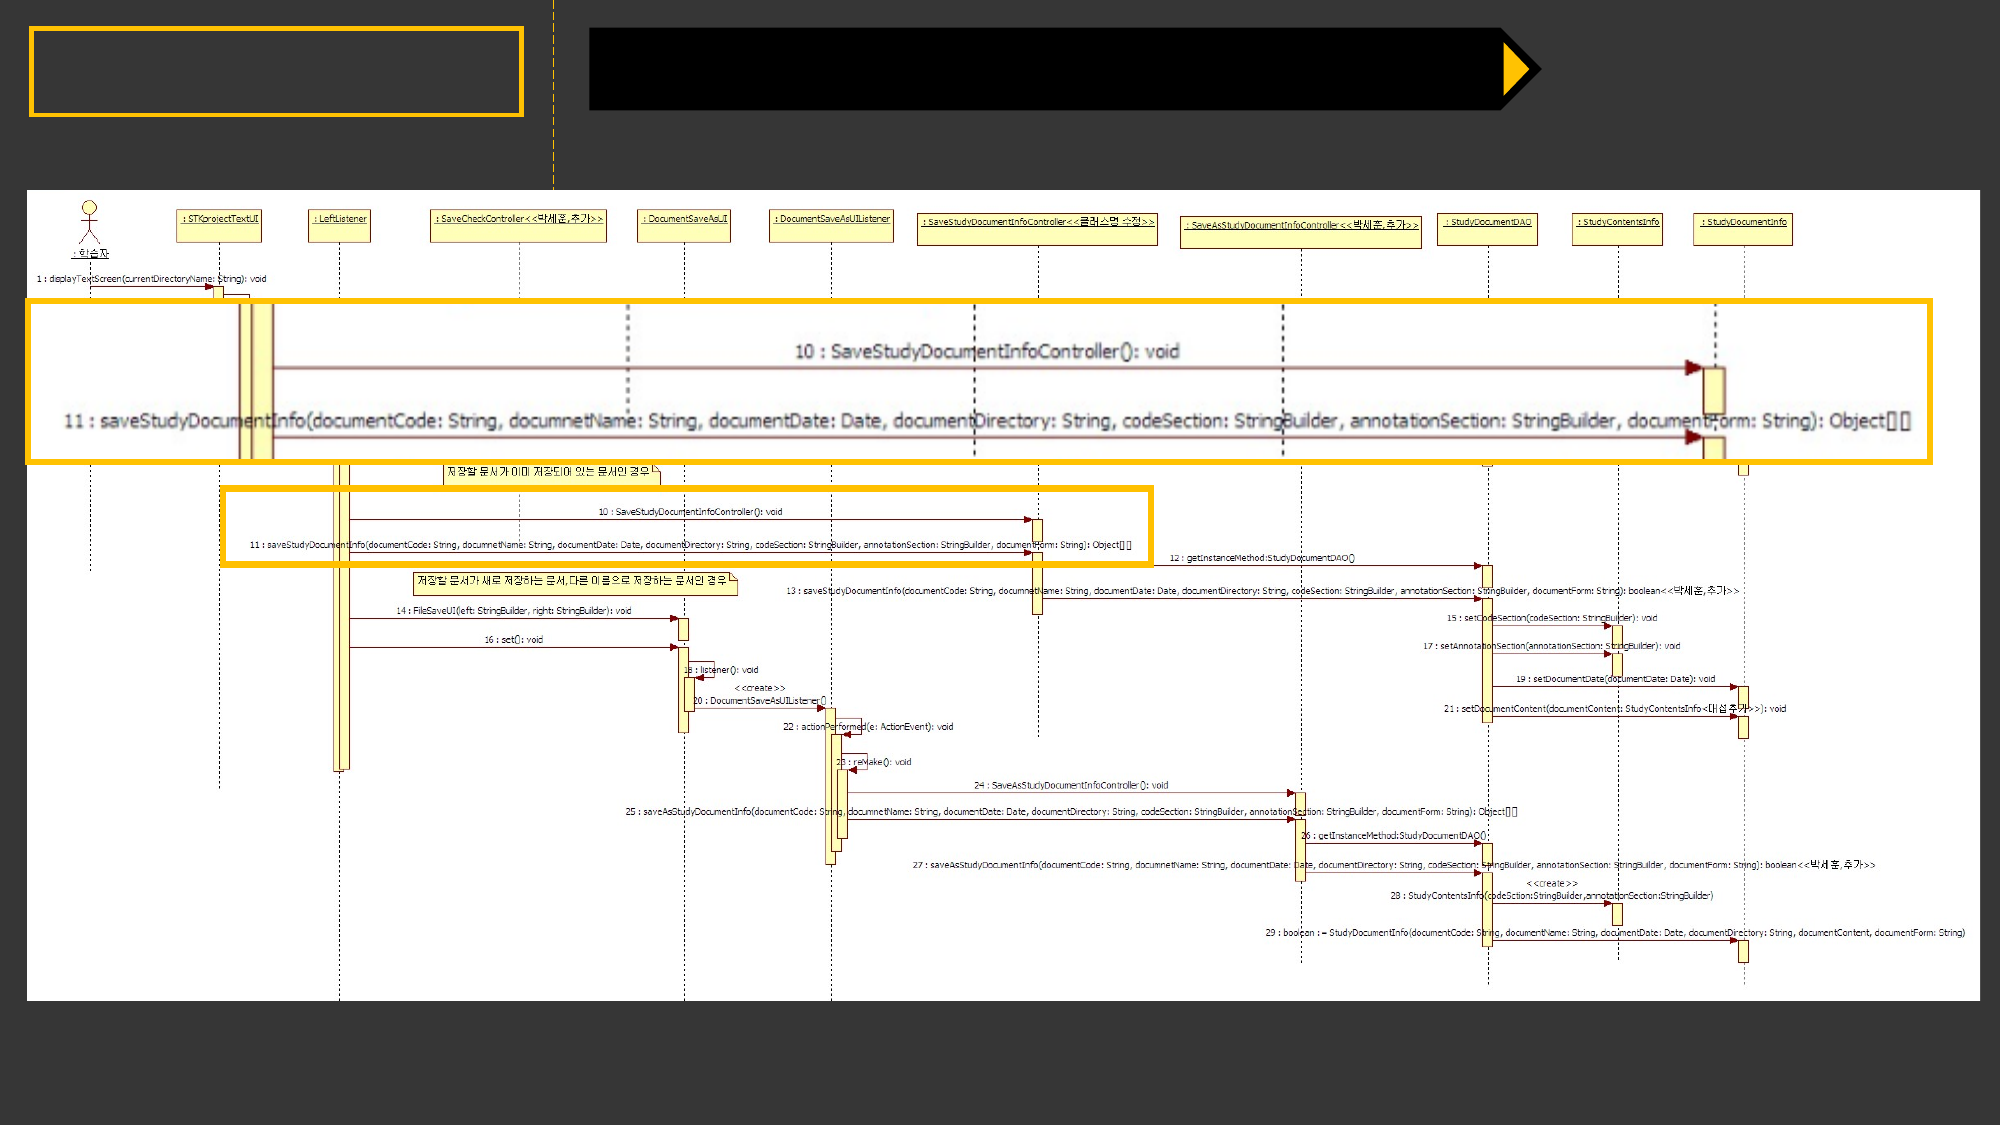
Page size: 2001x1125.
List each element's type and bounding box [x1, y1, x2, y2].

text_box [0, 28, 553, 115]
picture [27, 190, 1981, 1001]
text_box [590, 28, 1541, 110]
